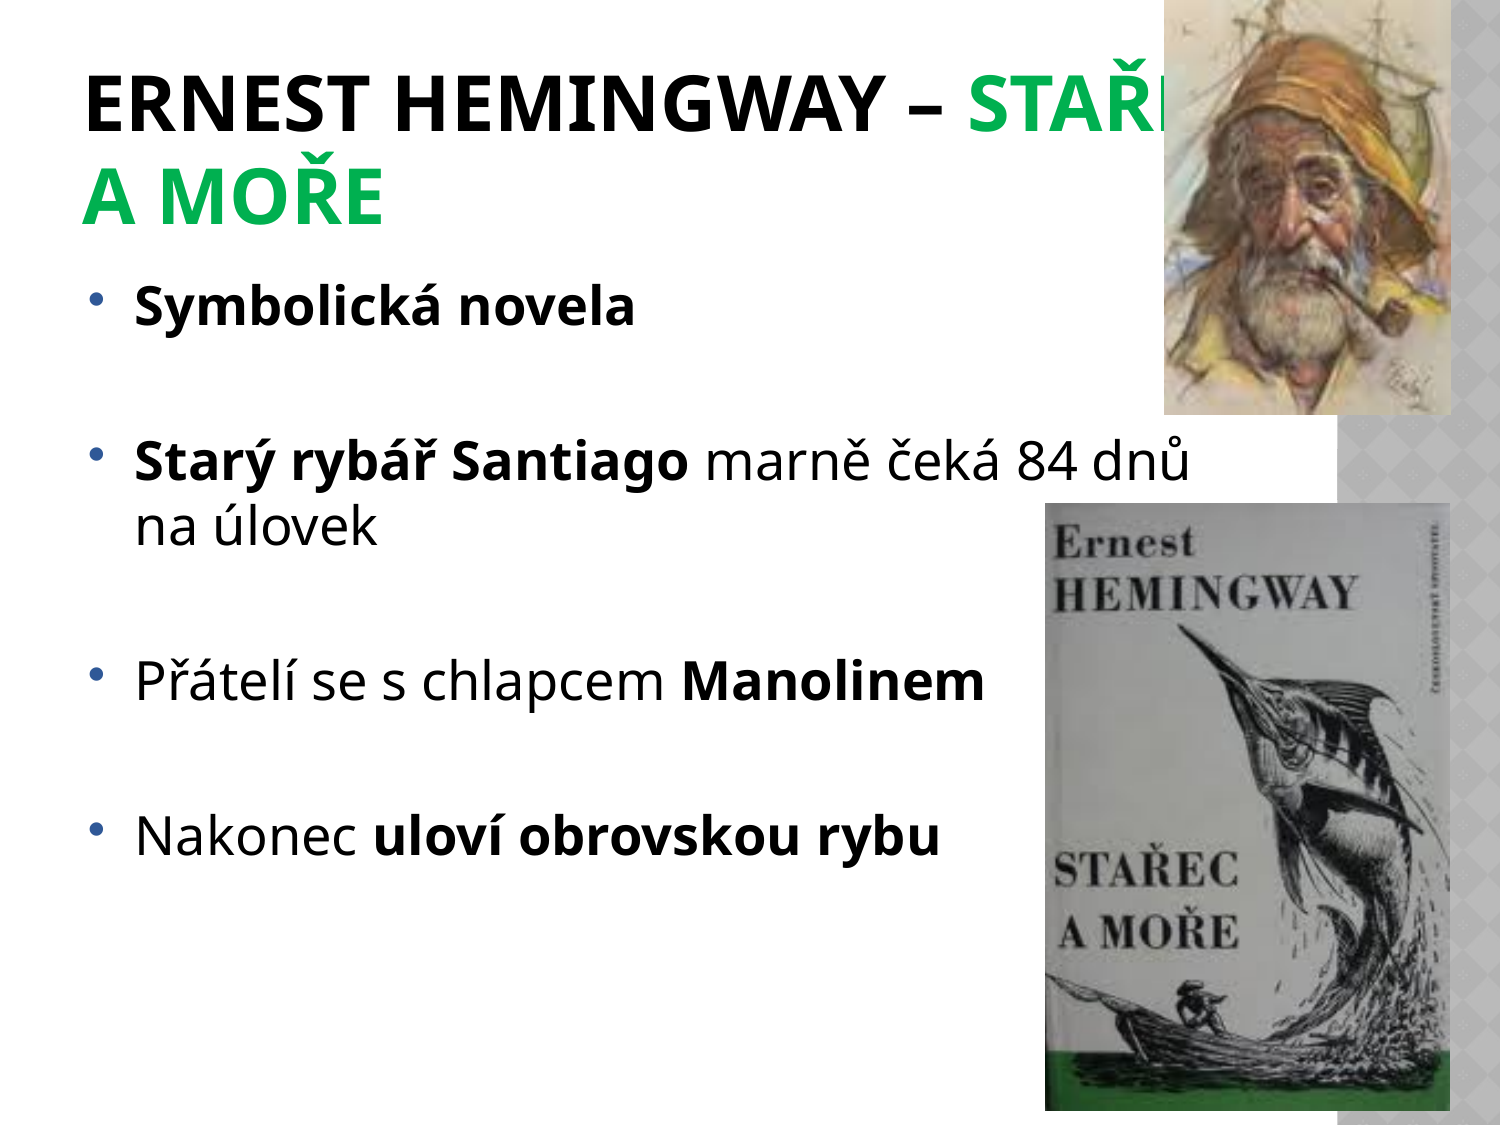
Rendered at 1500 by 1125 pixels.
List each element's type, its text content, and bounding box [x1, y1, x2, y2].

title Ernest Hemingway – Stařec a moře [75, 52, 1158, 240]
picture [1164, 0, 1451, 415]
picture [1044, 502, 1450, 1111]
list Symbolická novela Starý rybář Santiago marně čeká 84 dnů na úlovek Přátelí se s chlapcem Manolinem Nakonec uloví obrovskou rybu [75, 264, 1263, 1059]
